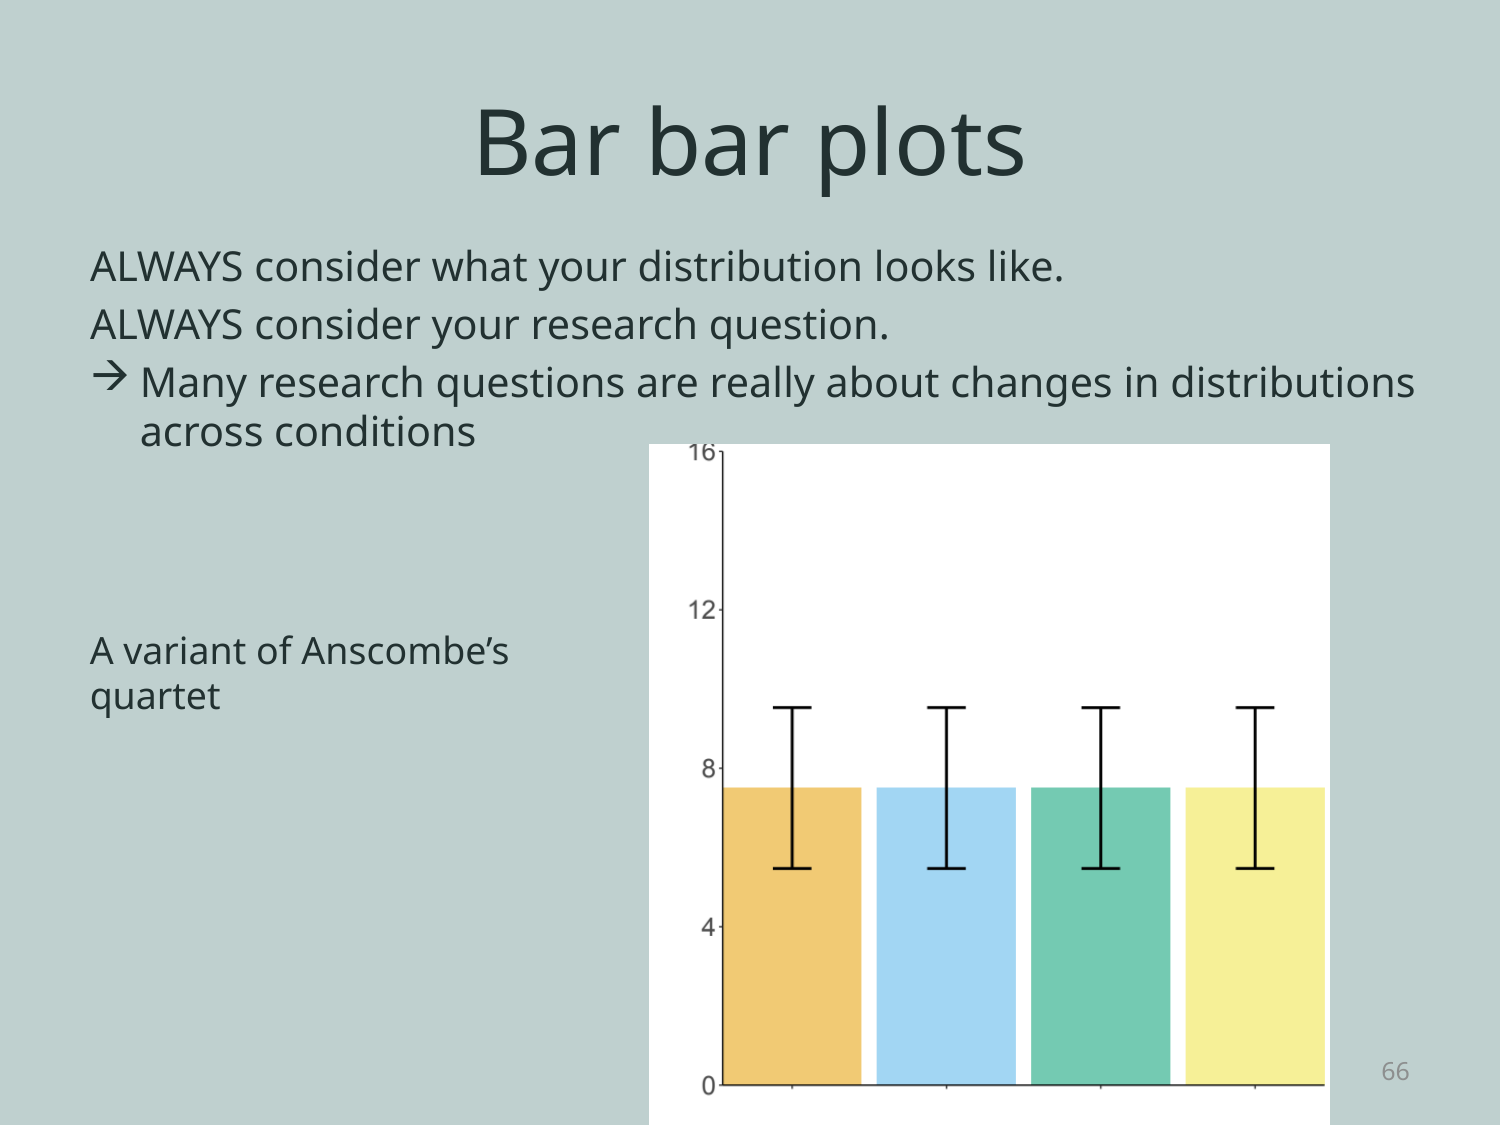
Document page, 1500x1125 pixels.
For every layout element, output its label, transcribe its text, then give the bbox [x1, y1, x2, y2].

picture [648, 444, 1331, 1125]
text_box A variant of Anscombe’s quartet [75, 619, 630, 725]
slide_number 66 [1335, 1042, 1425, 1103]
list ALWAYS consider what your distribution looks like. ALWAYS consider your research question. Many research questions are really about changes in distributions across conditions [75, 232, 1463, 466]
title Bar bar plots [75, 45, 1425, 232]
